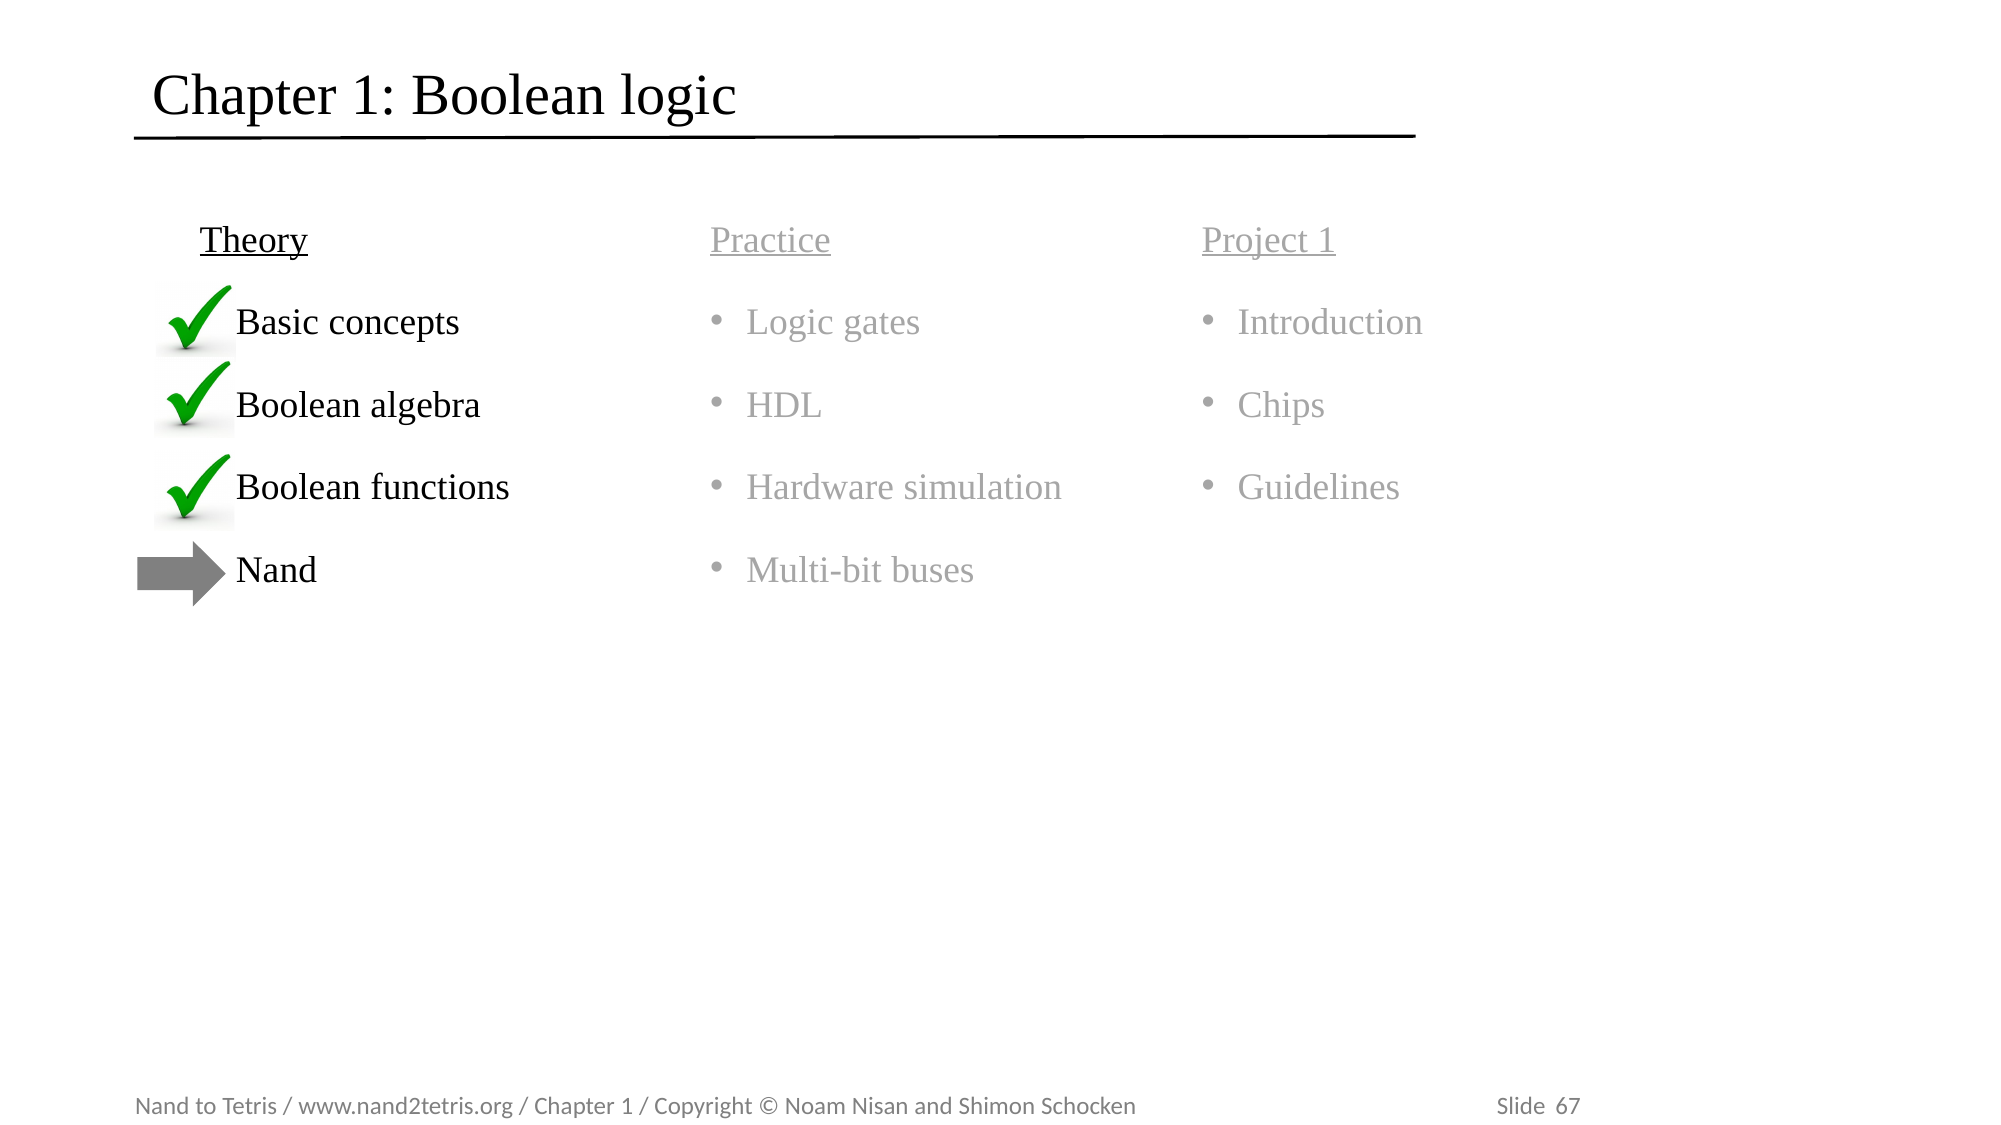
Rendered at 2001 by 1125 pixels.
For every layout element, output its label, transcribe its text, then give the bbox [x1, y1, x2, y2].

text_box Project 1 Introduction Chips Guidelines [1111, 207, 1623, 515]
picture [154, 281, 237, 438]
text_box [136, 539, 227, 608]
text_box Practice Logic gates HDL Hardware simulation Multi-bit buses [620, 207, 1131, 597]
text_box Theory Basic concepts Boolean algebra Boolean functions Nand [109, 207, 621, 692]
title Chapter 1: Boolean logic [137, 48, 1417, 144]
picture [154, 450, 235, 531]
